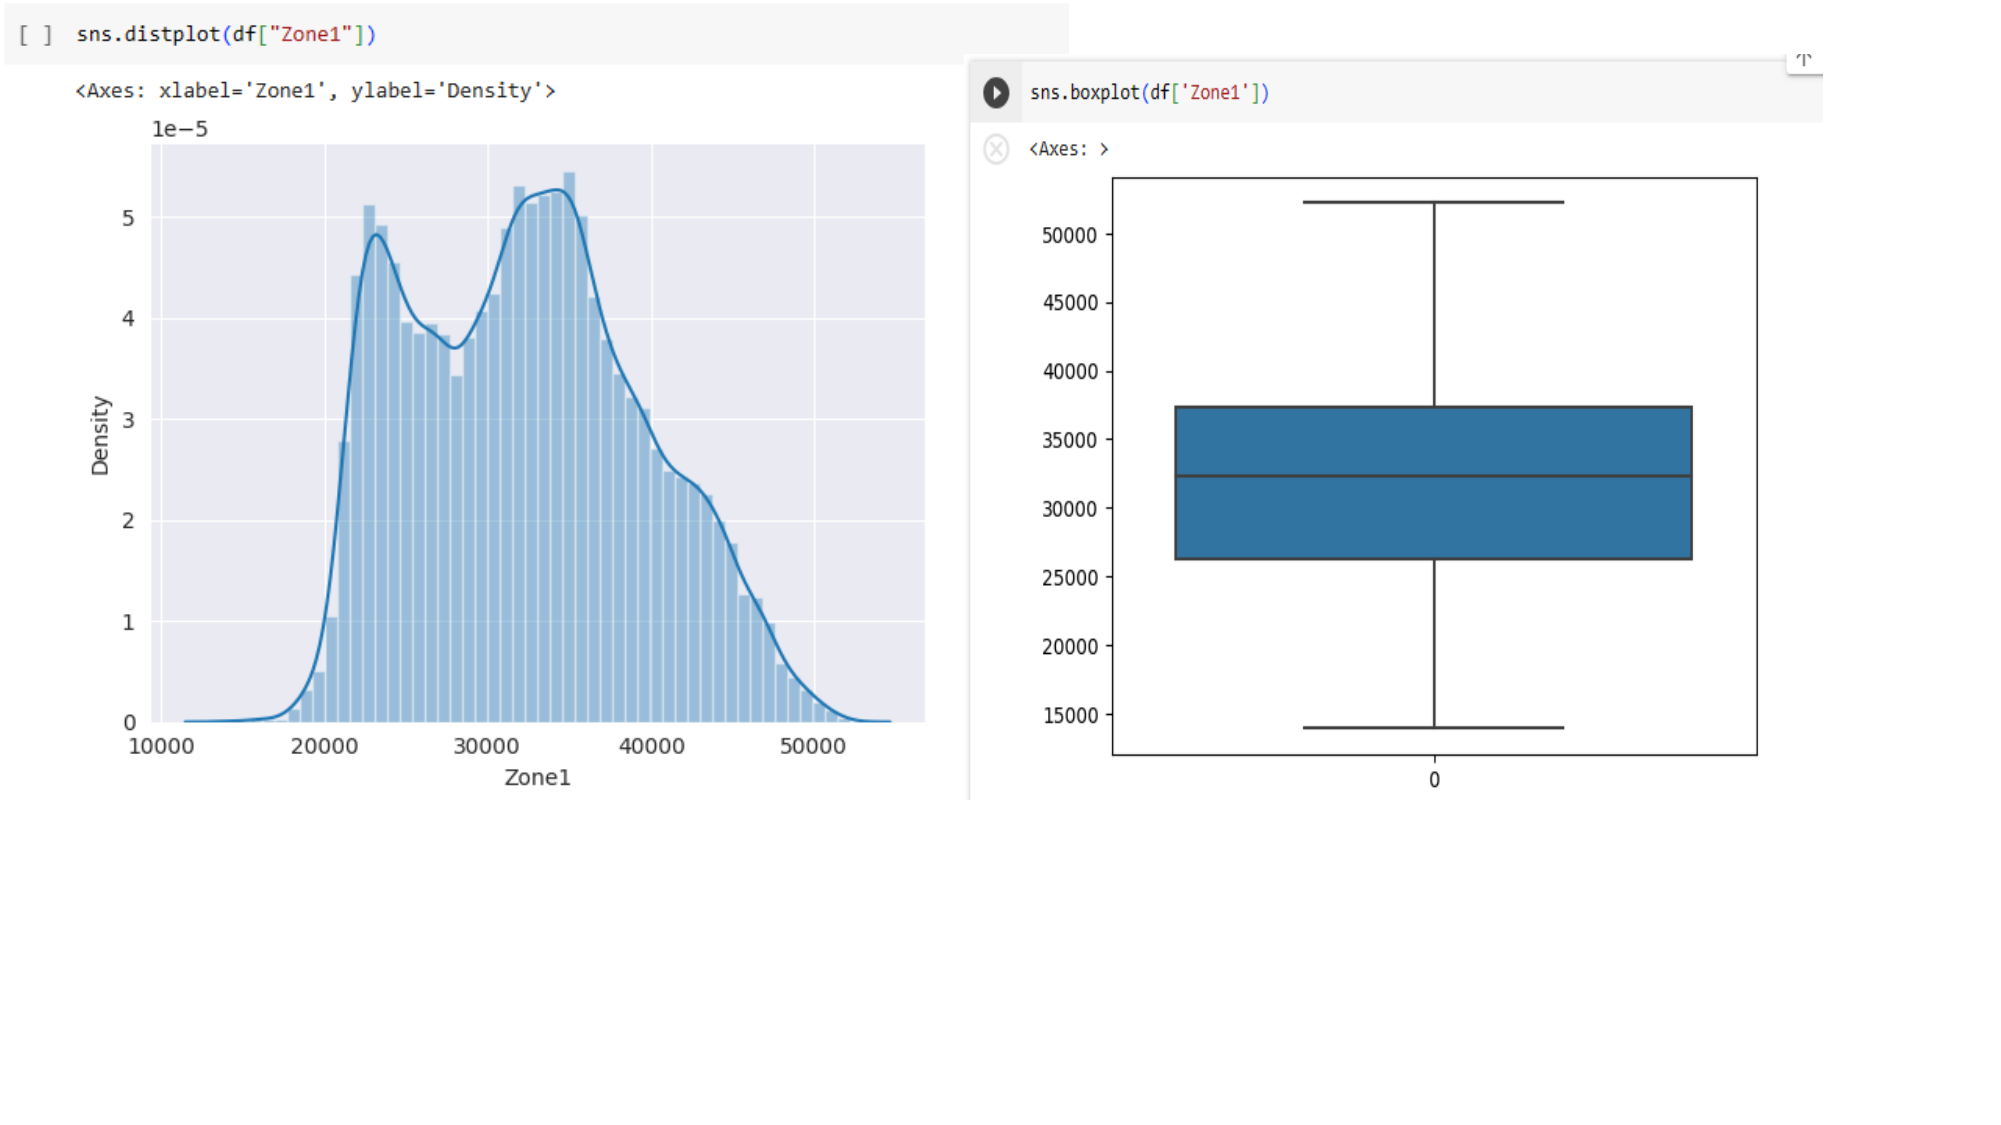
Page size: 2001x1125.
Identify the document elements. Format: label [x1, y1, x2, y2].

picture [0, 0, 1823, 801]
